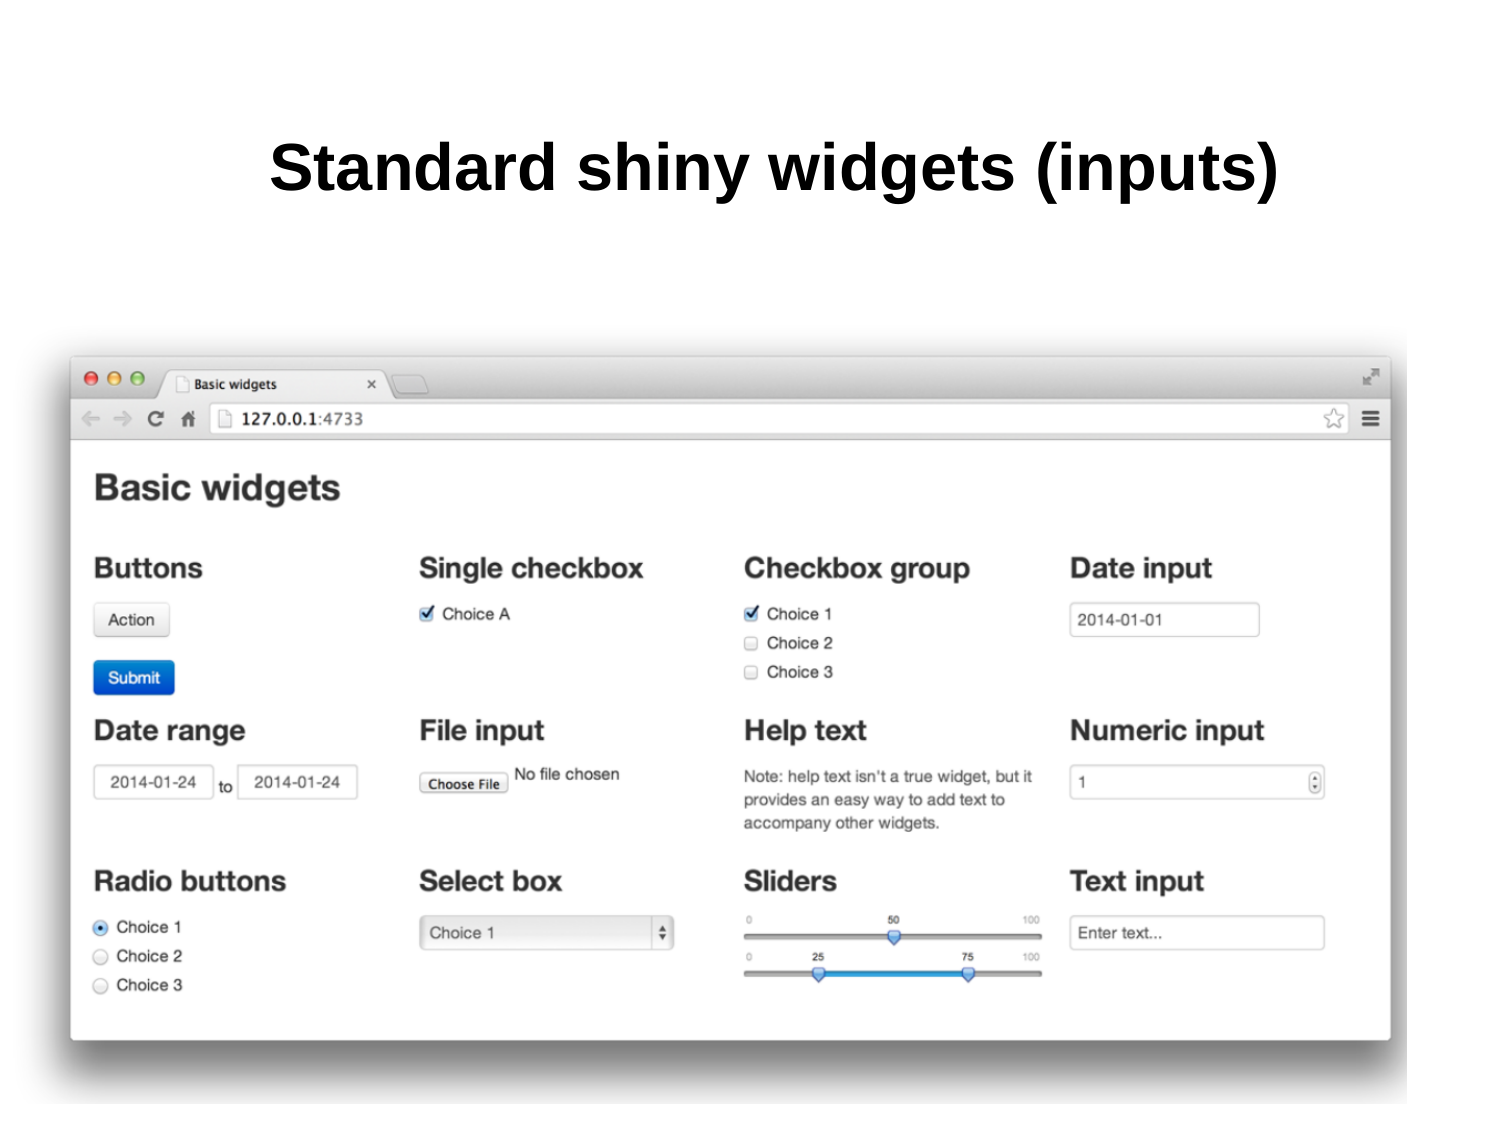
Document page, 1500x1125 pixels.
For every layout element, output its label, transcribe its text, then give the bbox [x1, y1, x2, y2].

picture [0, 293, 1407, 1105]
text_box Standard shiny widgets (inputs) [99, 70, 1450, 258]
